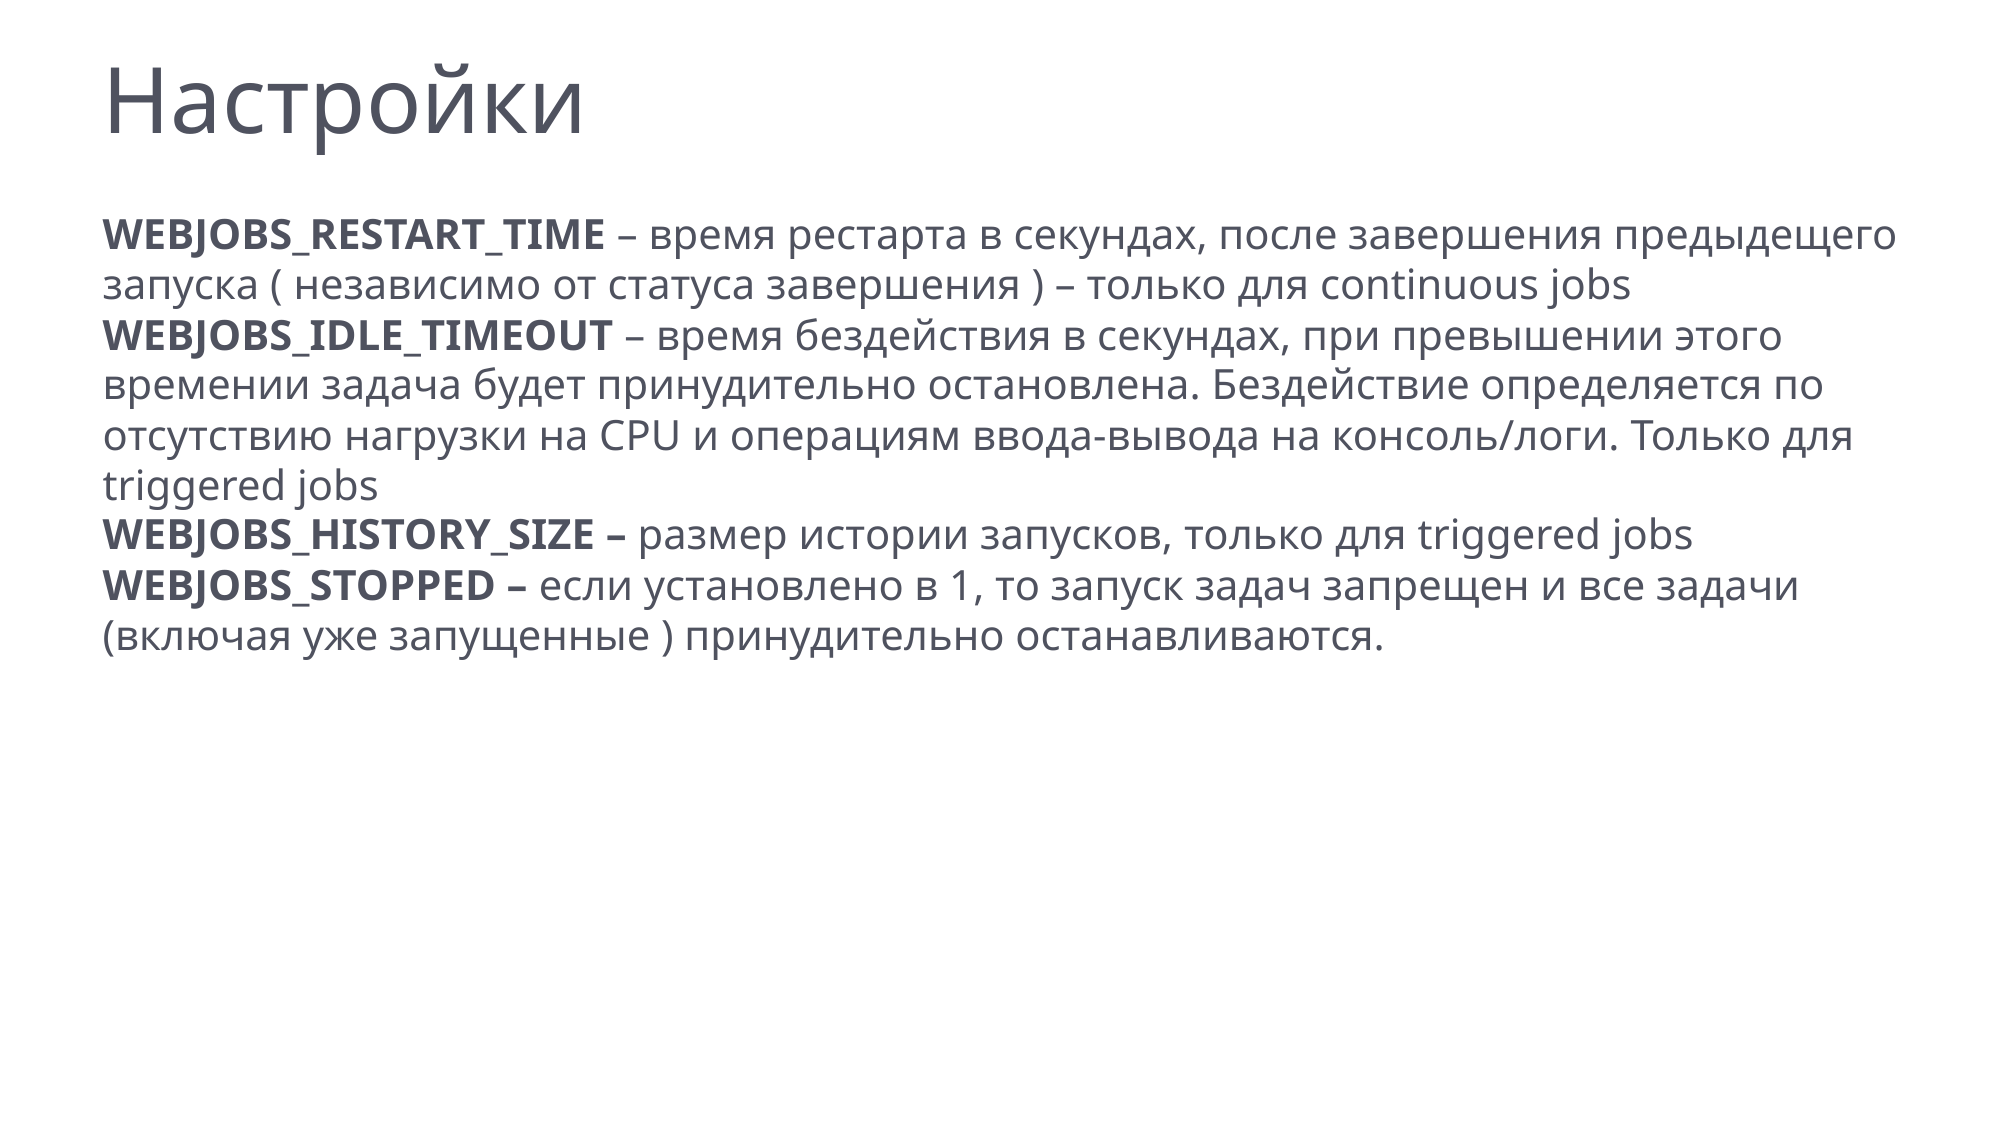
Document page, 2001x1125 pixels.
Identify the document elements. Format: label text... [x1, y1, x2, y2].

list WEBJOBS_RESTART_TIME – время рестарта в секундах, после завершения предыдещего запуска ( независимо от статуса завершения ) – только для continuous jobs WEBJOBS_IDLE_TIMEOUT – время бездействия в секундах, при превышении этого времении задача будет принудительно остановлена. Бездействие определяется по отсутствию нагрузки на CPU и операциям ввода-вывода на консоль/логи. Только для triggered jobs WEBJOBS_HISTORY_SIZE – размер истории запусков, только для triggered jobs WEBJOBS_STOPPED – если установлено в 1, то запуск задач запрещен и все задачи (включая уже запущенные ) принудительно останавливаются. [87, 200, 1961, 1032]
title Настройки [87, 47, 2000, 196]
